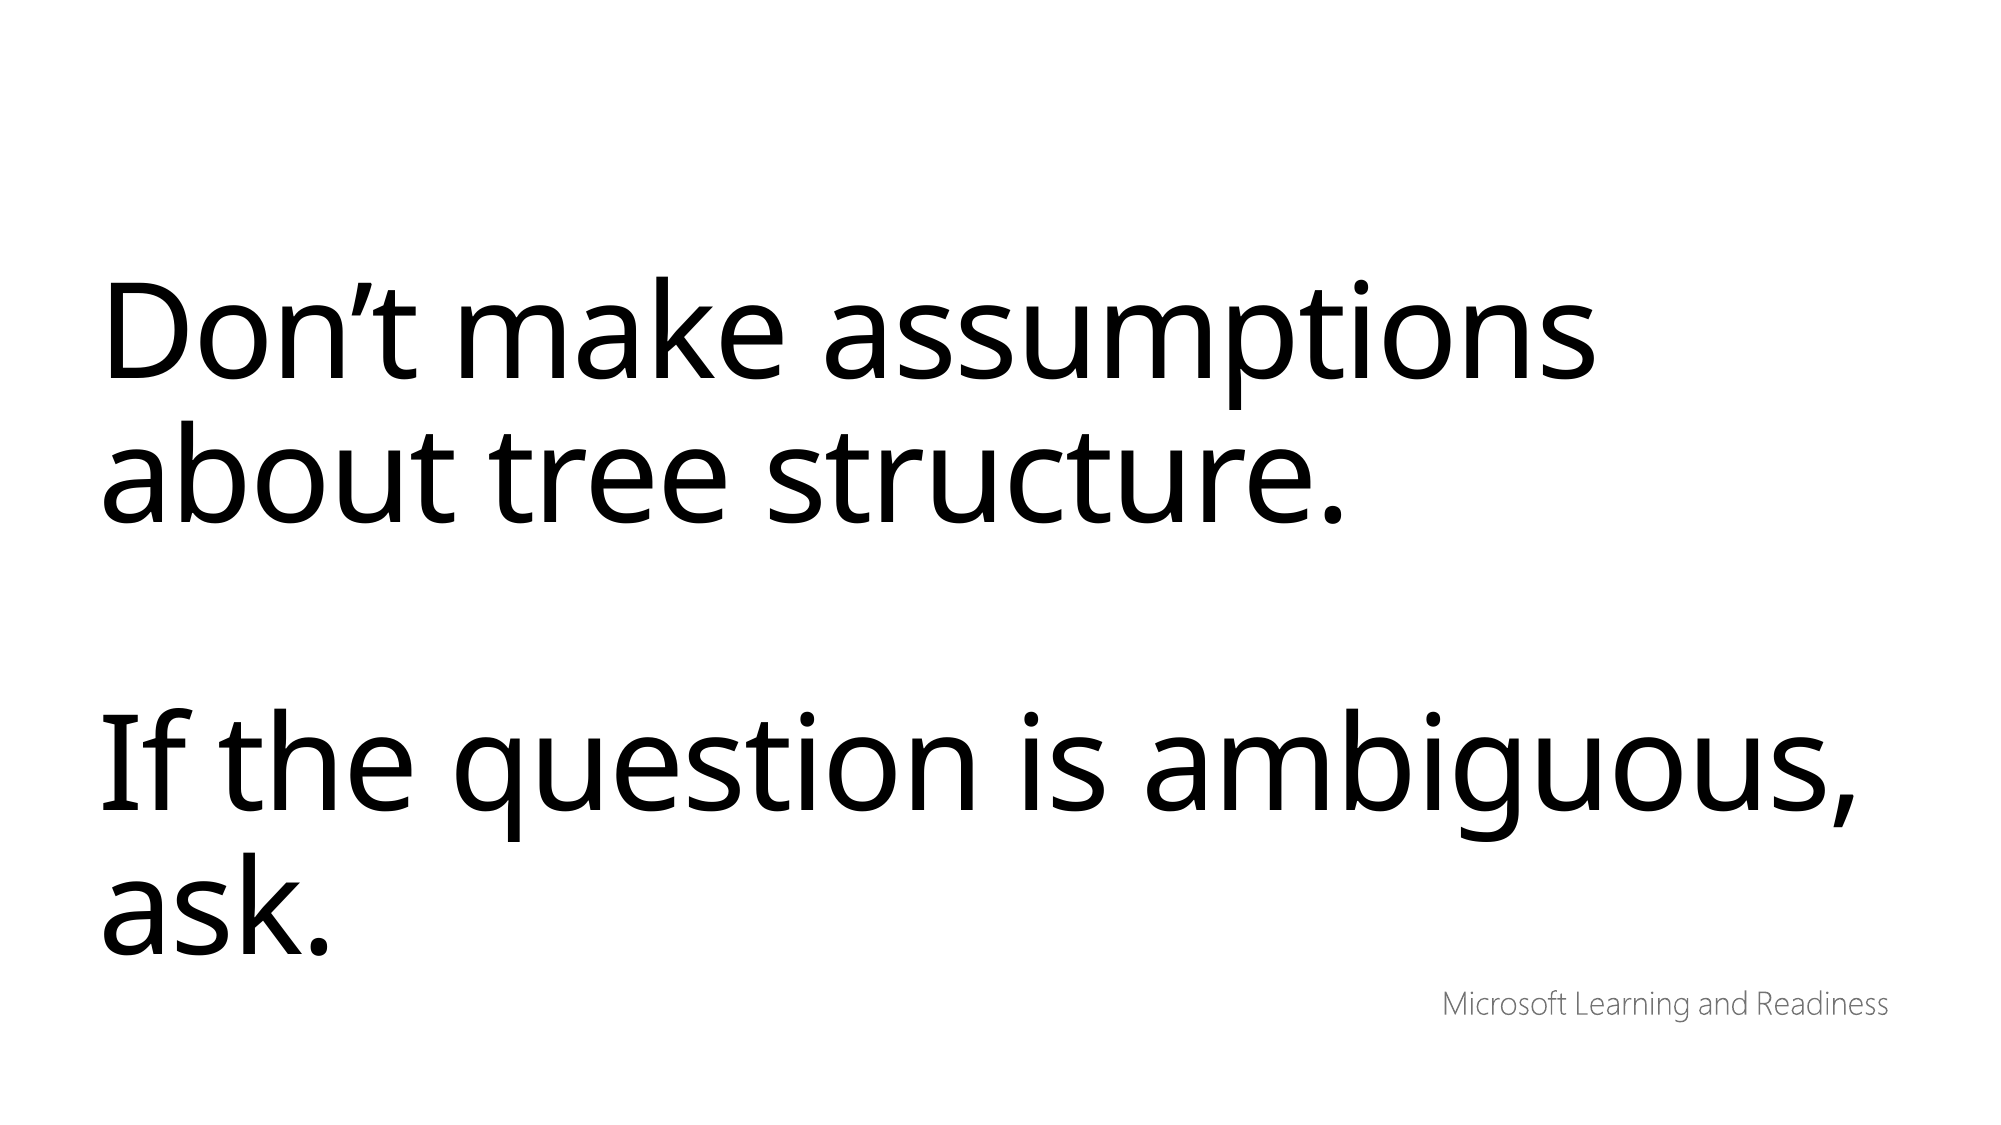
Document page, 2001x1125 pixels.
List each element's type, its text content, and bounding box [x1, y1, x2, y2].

list Don’t make assumptions about tree structure. If the question is ambiguous, ask. [98, 263, 1874, 389]
